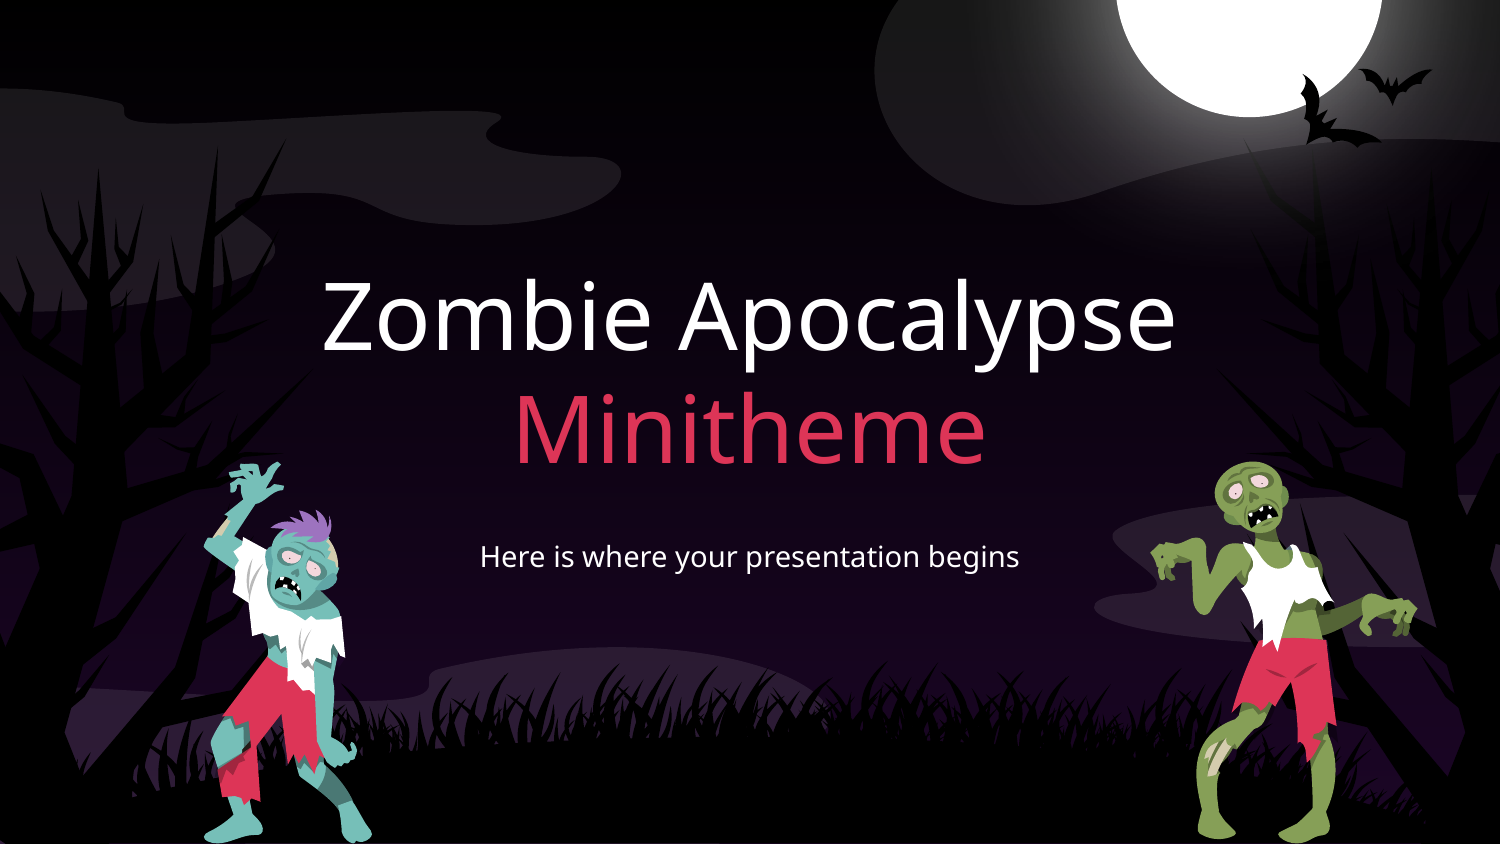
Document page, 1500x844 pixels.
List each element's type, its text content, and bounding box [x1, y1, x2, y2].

text_box [1116, 0, 1382, 118]
text_box [1300, 73, 1382, 148]
text_box [1357, 68, 1433, 106]
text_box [203, 461, 373, 844]
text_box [1150, 461, 1418, 844]
subtitle Here is where your presentation begins [377, 523, 1144, 588]
title Zombie Apocalypse Minitheme [221, 129, 1279, 498]
